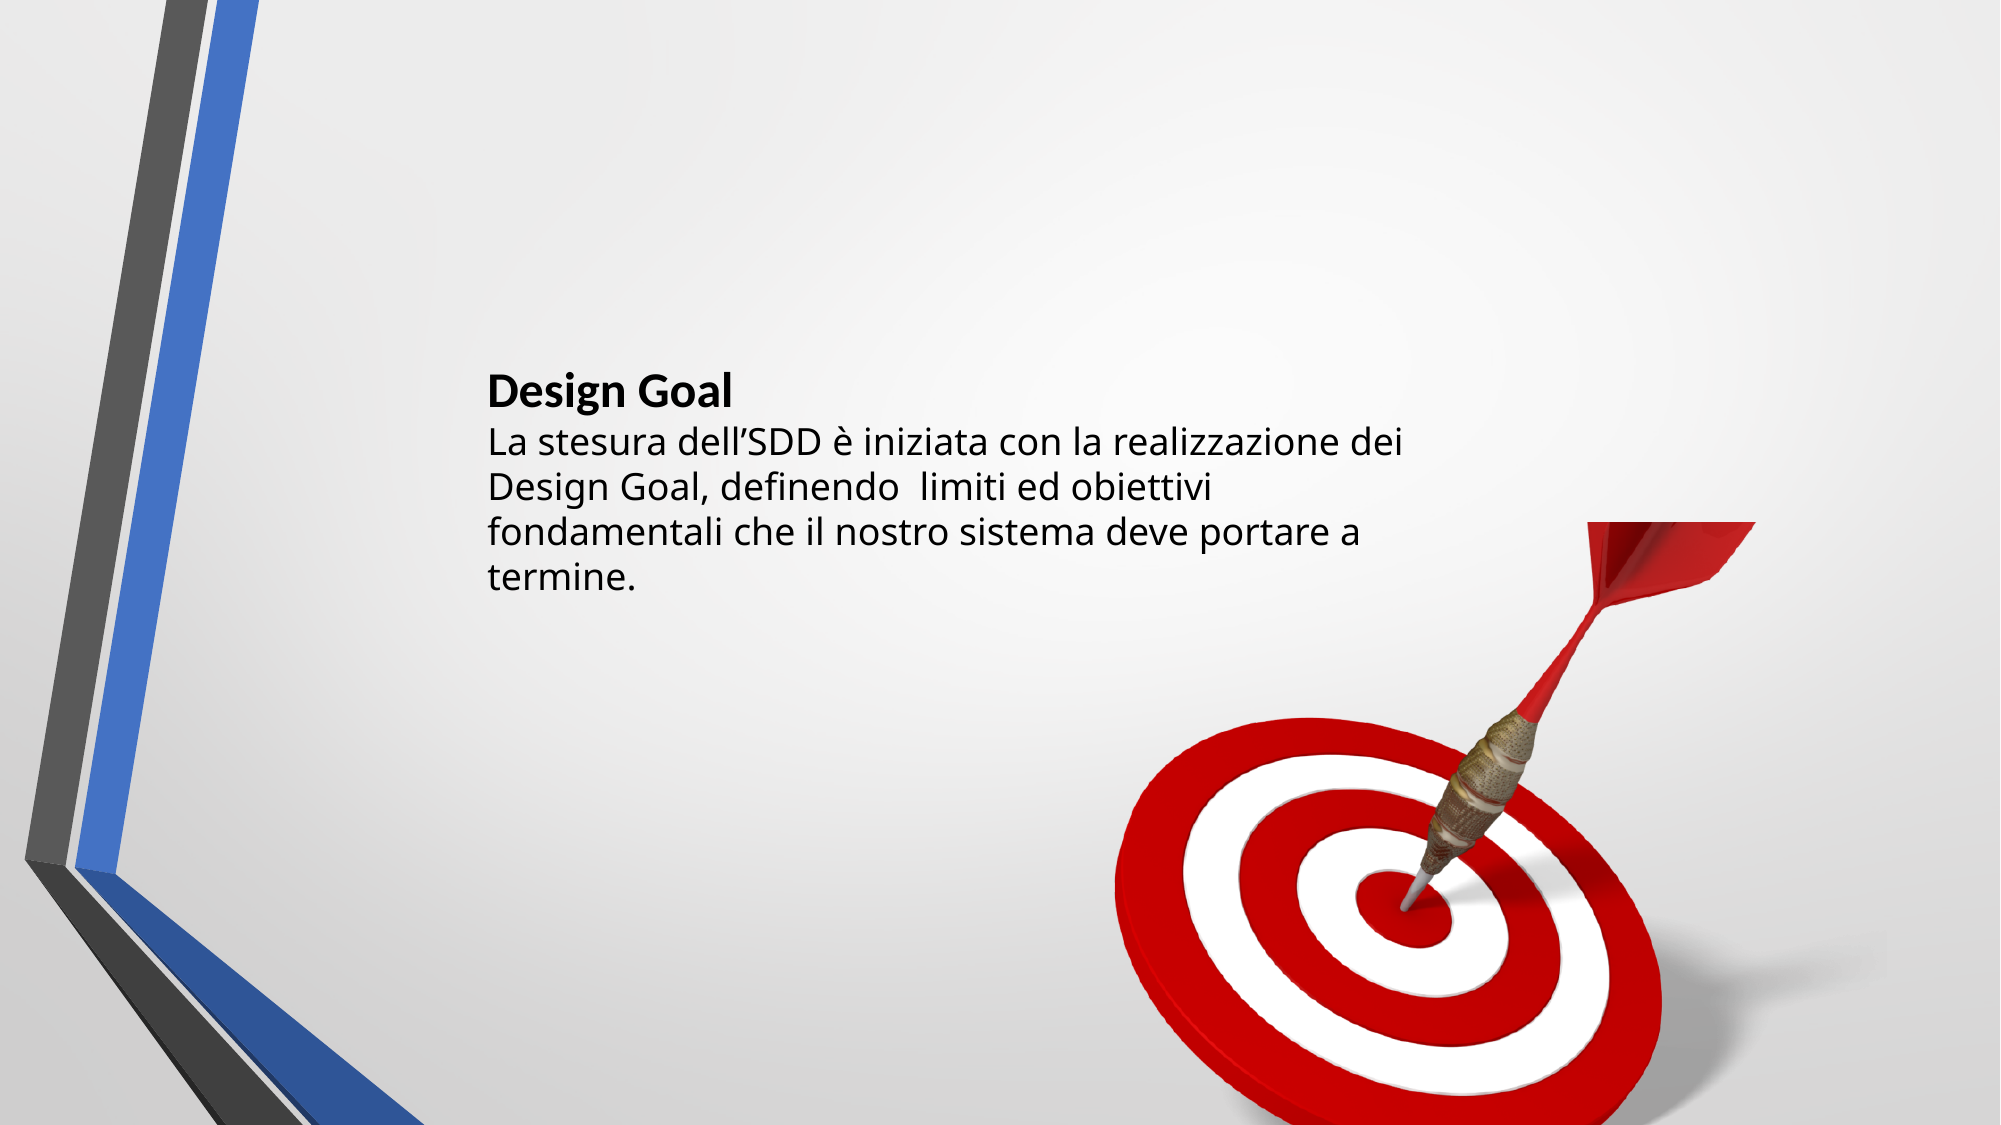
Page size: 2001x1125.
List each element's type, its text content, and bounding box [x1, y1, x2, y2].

picture [972, 522, 1887, 1125]
text_box Design Goal La stesura dell’SDD è iniziata con la realizzazione dei Design Goal, definendo limiti ed obiettivi fondamentali che il nostro sistema deve portare a termine. [472, 350, 1473, 606]
